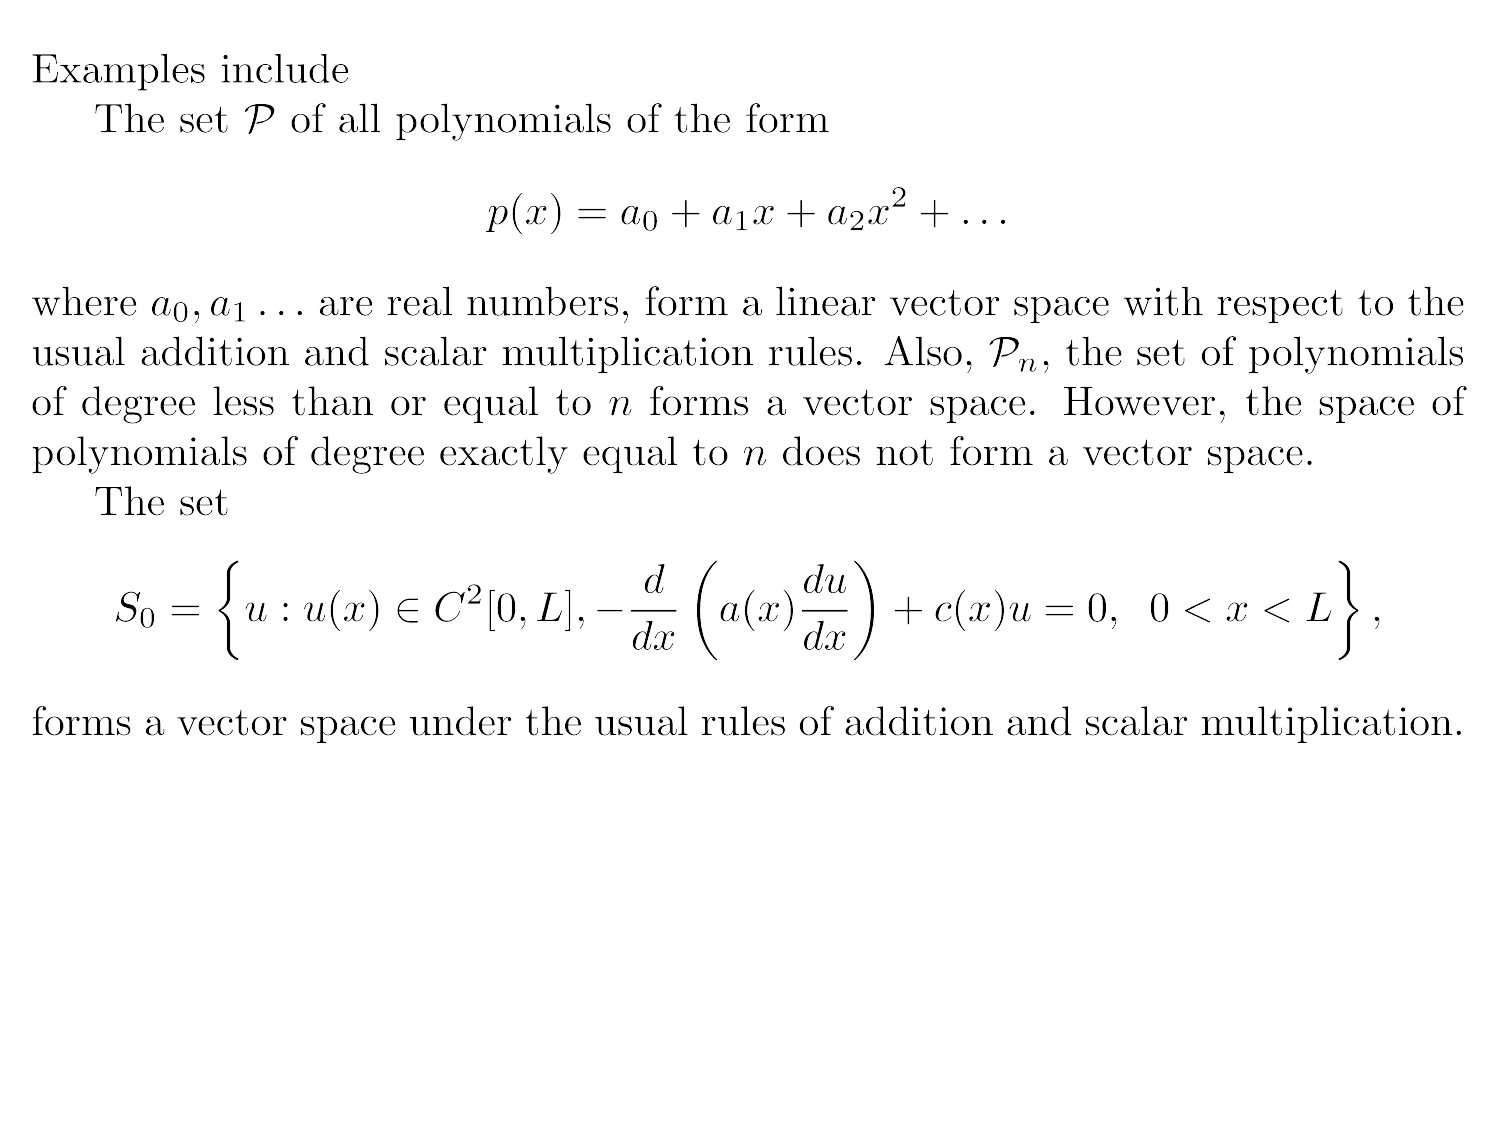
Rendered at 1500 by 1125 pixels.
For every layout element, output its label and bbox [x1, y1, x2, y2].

picture [28, 50, 1467, 747]
